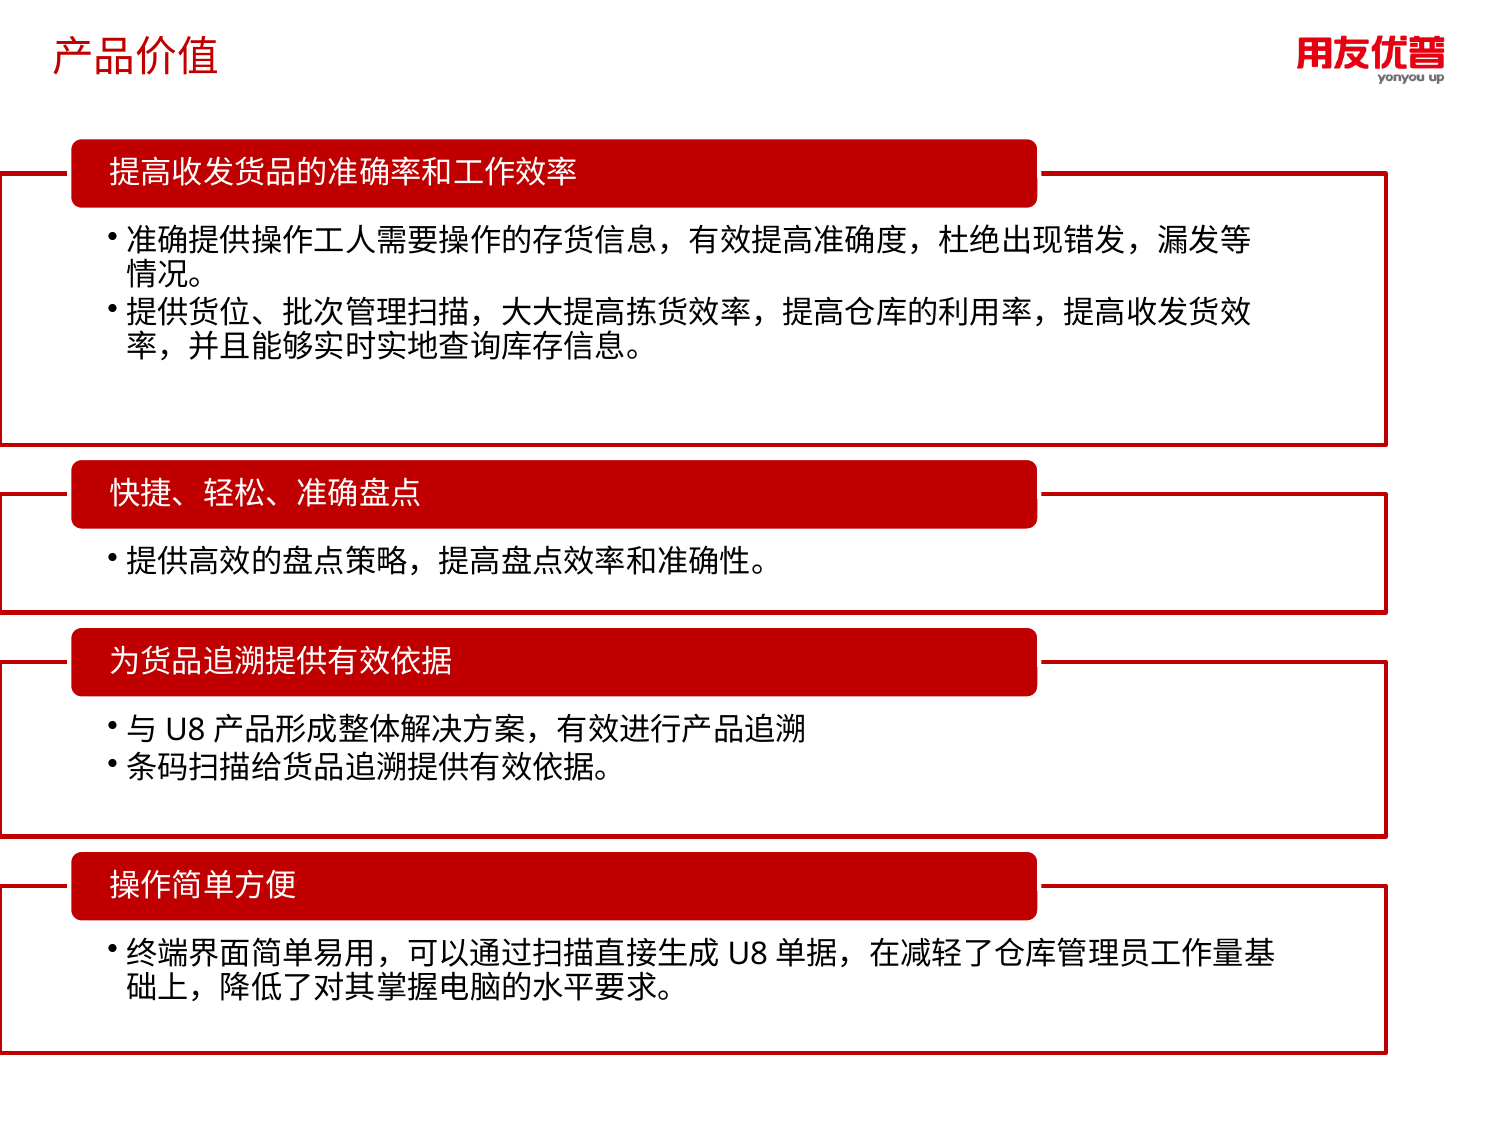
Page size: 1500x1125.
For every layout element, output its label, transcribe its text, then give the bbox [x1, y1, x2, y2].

picture [1279, 24, 1463, 95]
text_box 产品价值 [37, 2, 1275, 107]
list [0, 124, 1387, 1066]
